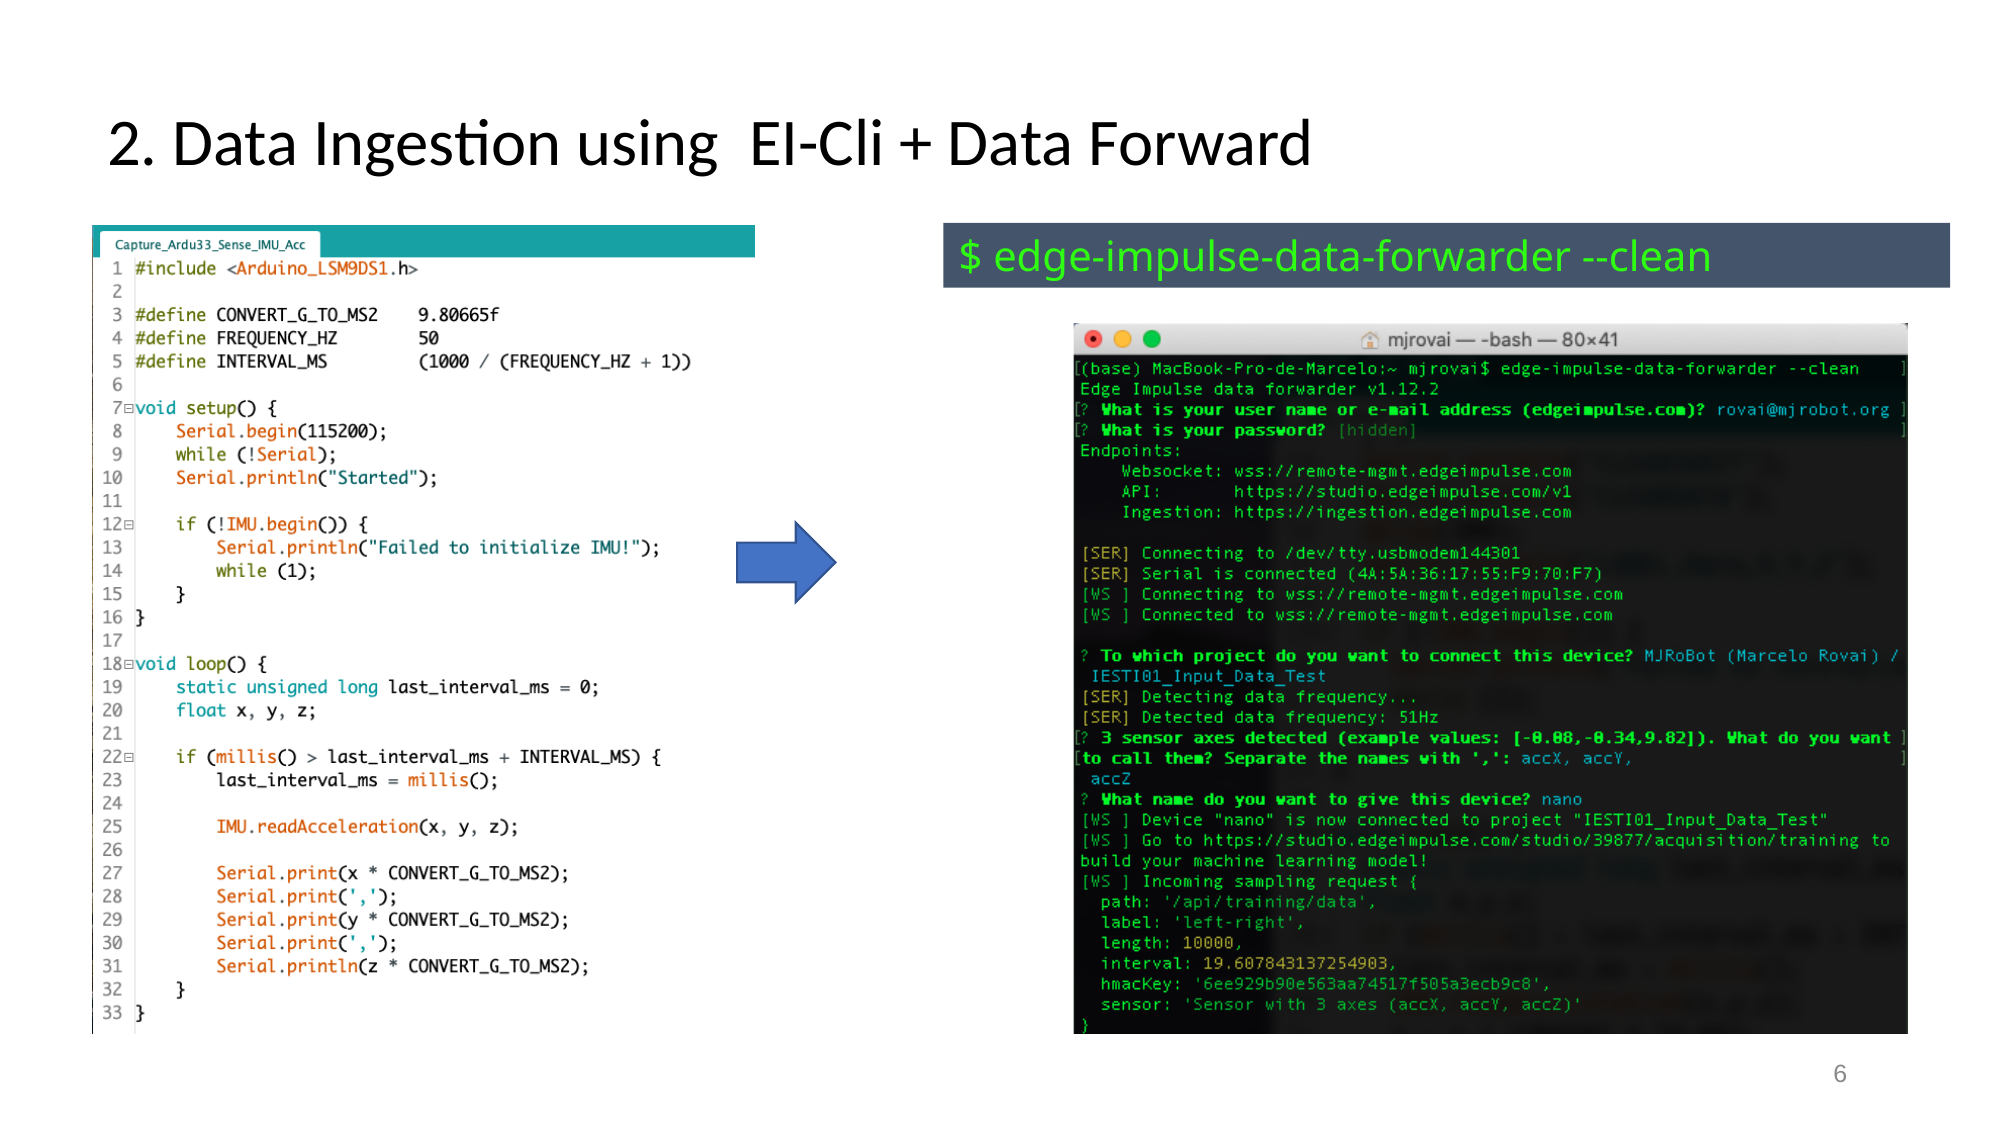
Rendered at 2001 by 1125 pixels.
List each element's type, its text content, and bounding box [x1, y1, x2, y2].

text_box $ edge-impulse-data-forwarder --clean [943, 222, 1951, 288]
picture [1073, 323, 1909, 1034]
picture [91, 225, 755, 1034]
text_box [759, 522, 836, 603]
text_box 2. Data Ingestion using EI-Cli + Data Forward [92, 91, 1346, 187]
